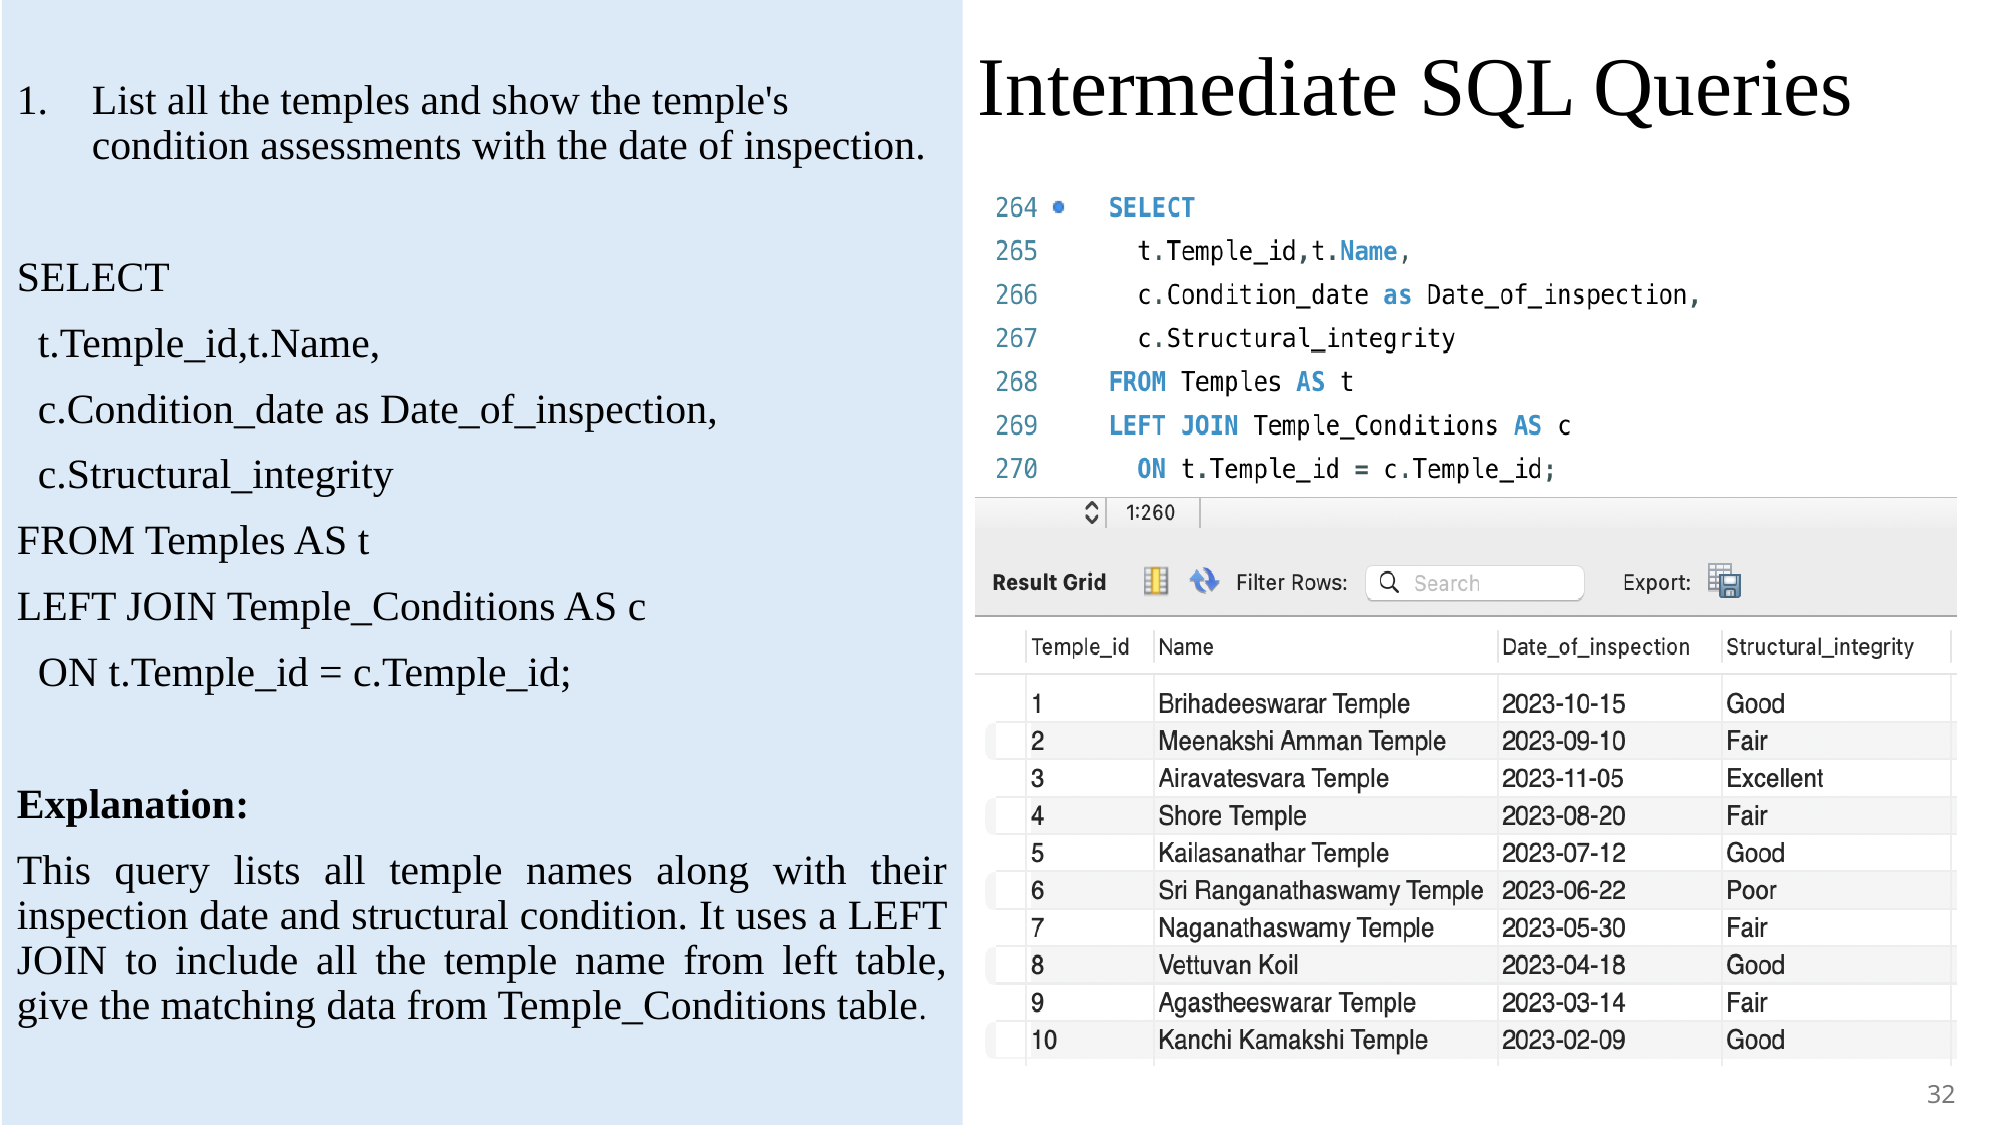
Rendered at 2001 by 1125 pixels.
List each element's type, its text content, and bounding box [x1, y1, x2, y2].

text_box List all the temples and show the temple's condition assessments with the date of inspection. SELECT t.Temple_id,t.Name, c.Condition_date as Date_of_inspection, c.Structural_integrity FROM Temples AS t LEFT JOIN Temple_Conditions AS c ON t.Temple_id = c.Temple_id; Explanation: This query lists all temple names along with their inspection date and structural condition. It uses a LEFT JOIN to include all the temple name from left table, give the matching data from Temple_Conditions table. [1, 0, 963, 1125]
slide_number 32 [1520, 1065, 1971, 1125]
picture [975, 187, 1958, 1067]
title Intermediate SQL Queries [963, 27, 1902, 150]
